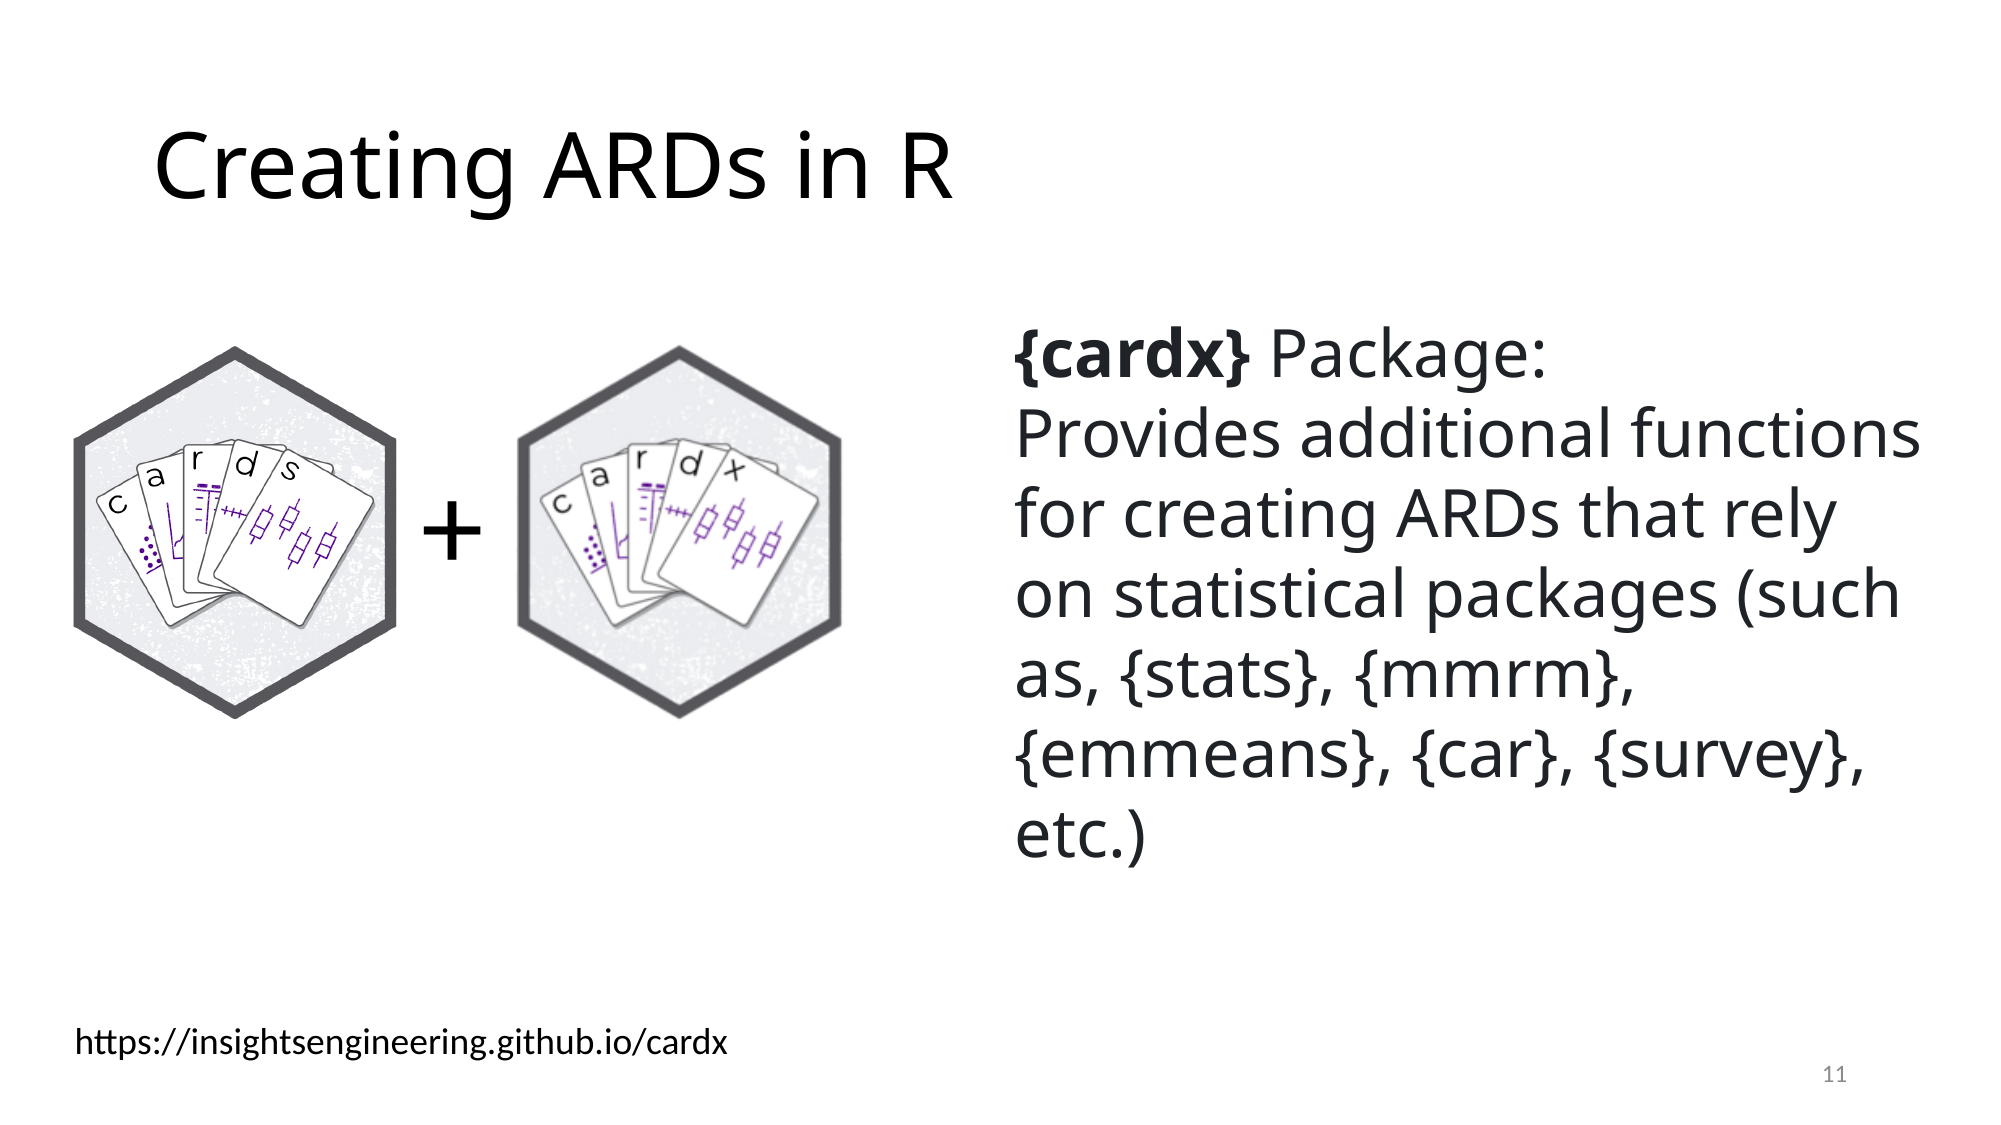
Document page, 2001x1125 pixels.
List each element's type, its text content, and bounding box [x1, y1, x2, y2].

text_box https://insightsengineering.github.io/cardx [59, 1014, 1940, 1064]
picture [40, 338, 429, 727]
slide_number 11 [1412, 1064, 1863, 1103]
picture [485, 338, 874, 727]
text_box + [429, 438, 485, 604]
text_box {cardx} Package: Provides additional functions for creating ARDs that rely on statistical packages (such as, {stats}, {mmrm}, {emmeans}, {car}, {survey}, etc.) [999, 303, 1940, 878]
title Creating ARDs in R [137, 59, 1863, 278]
